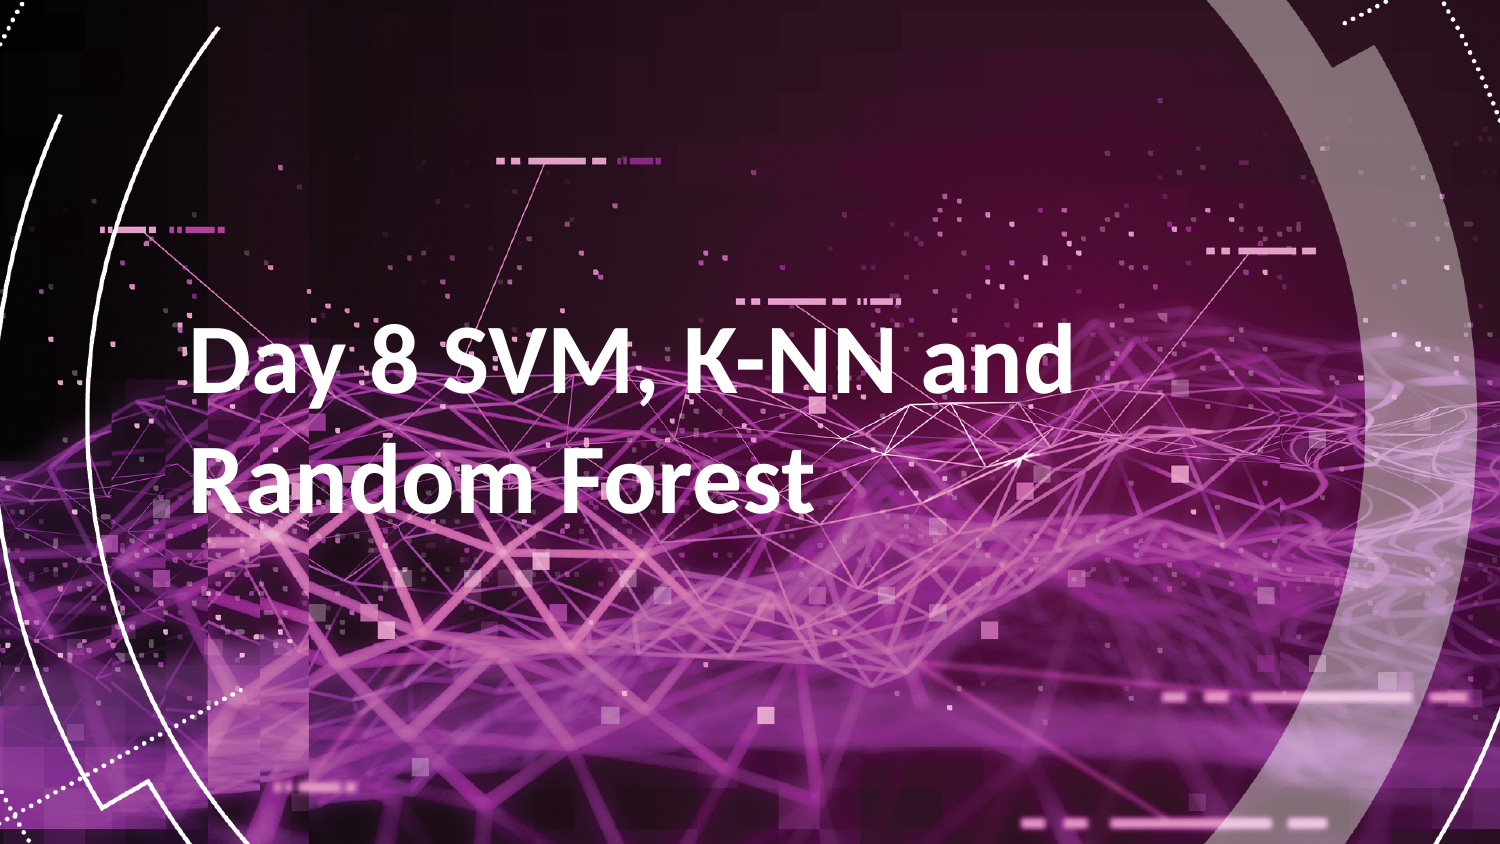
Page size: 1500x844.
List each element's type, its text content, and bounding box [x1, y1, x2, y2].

picture [0, 0, 1500, 844]
list Day 8 SVM, K-NN and Random Forest [174, 285, 1189, 482]
